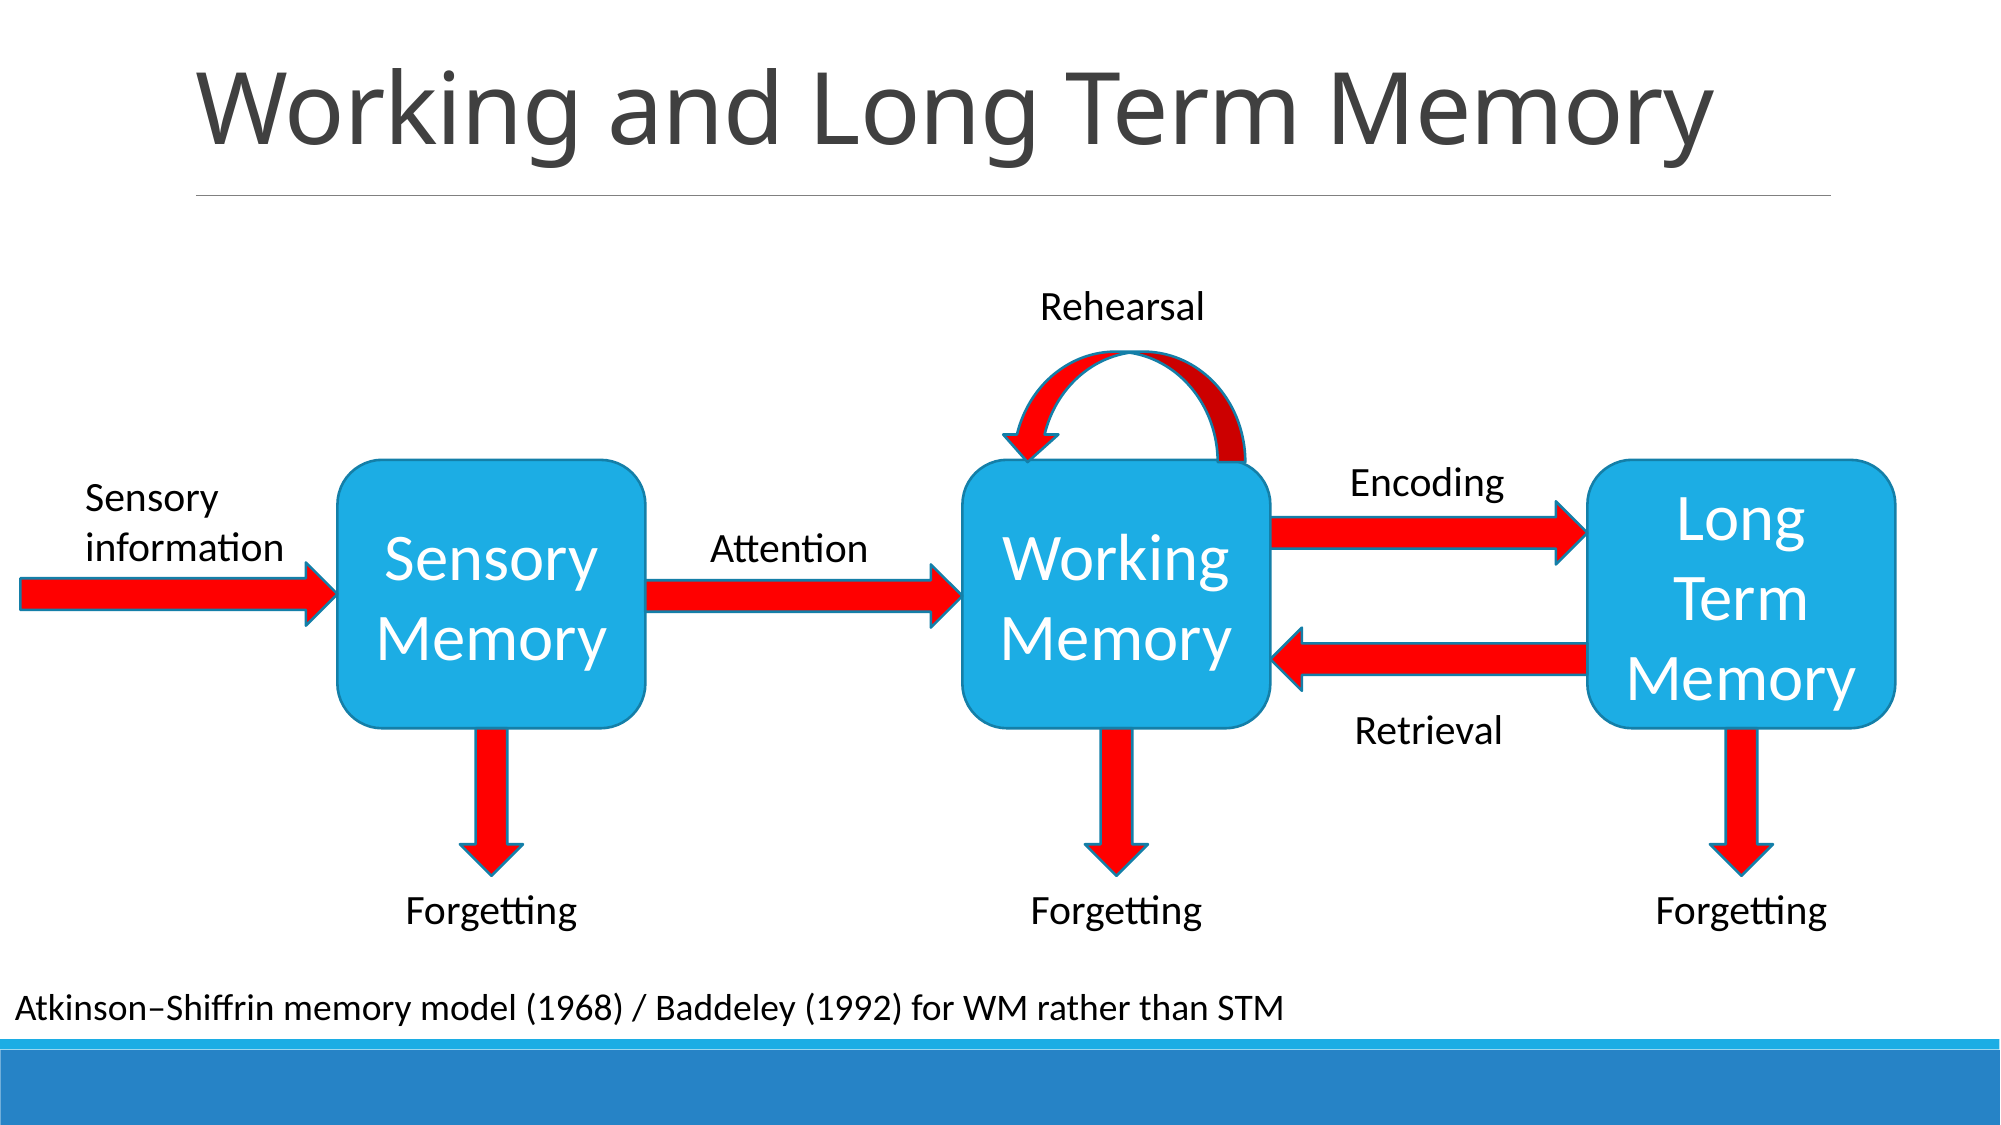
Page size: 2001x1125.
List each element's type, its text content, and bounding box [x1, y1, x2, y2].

title Working and Long Term Memory [180, 47, 1830, 173]
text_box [1269, 627, 1588, 762]
text_box Atkinson–Shiffrin memory model (1968) / Baddeley (1992) for WM rather than STM [0, 975, 1588, 1036]
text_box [361, 727, 621, 942]
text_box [986, 727, 1246, 942]
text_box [644, 512, 963, 629]
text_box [336, 459, 1896, 729]
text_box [1611, 727, 1871, 942]
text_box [1269, 447, 1588, 565]
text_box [19, 461, 338, 627]
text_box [993, 270, 1253, 463]
